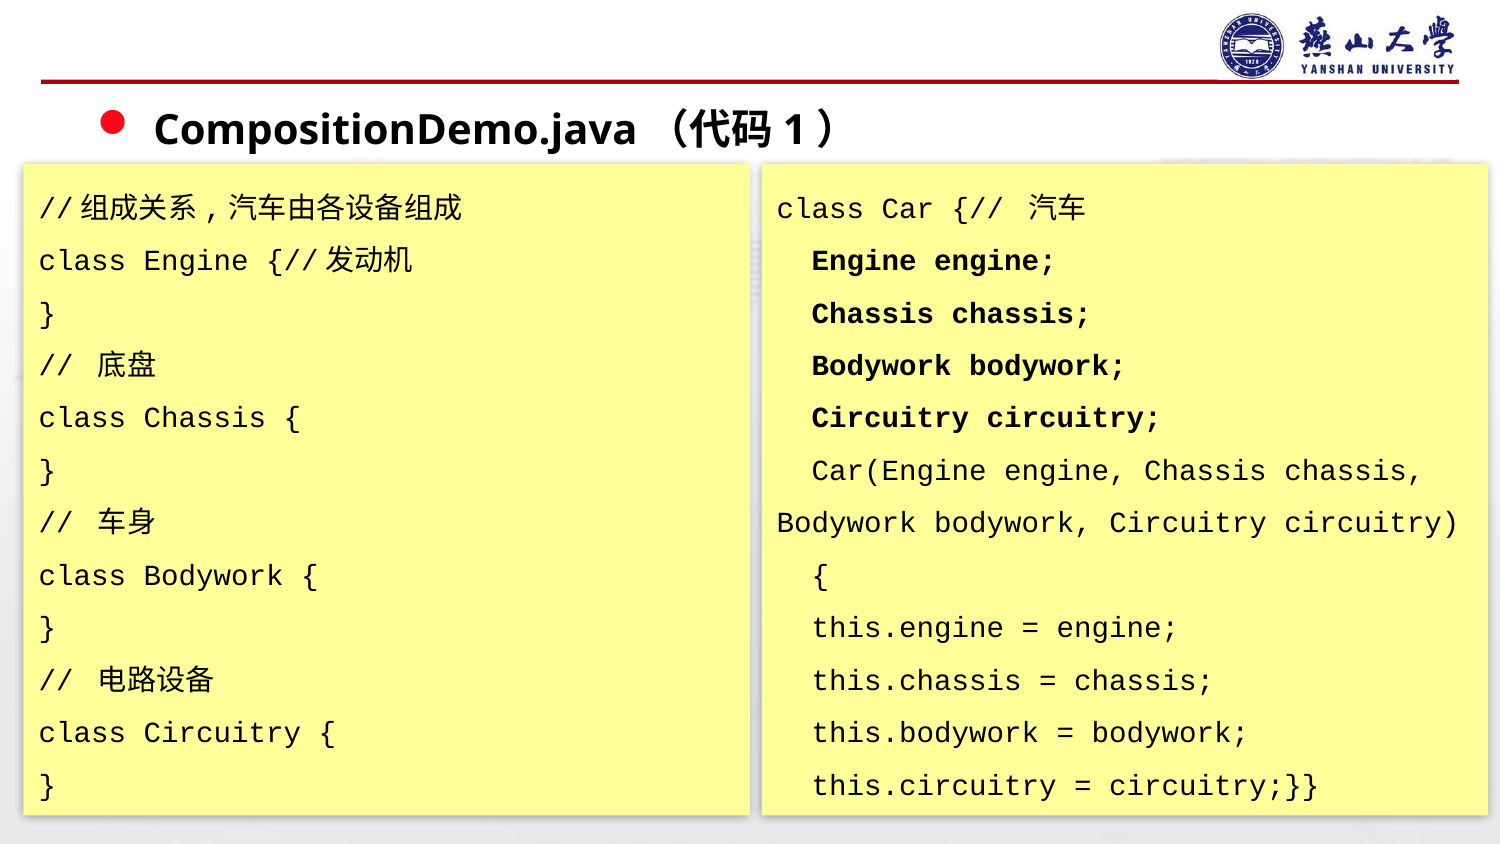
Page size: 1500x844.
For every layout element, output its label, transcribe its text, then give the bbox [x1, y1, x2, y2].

list CompositionDemo.java（代码1） [81, 70, 1429, 164]
list //组成关系,汽车由各设备组成 class Engine {//发动机 } // 底盘 class Chassis { } // 车身 class Bodywork { } // 电路设备 class Circuitry { } [23, 163, 751, 816]
picture [0, 0, 1500, 844]
list class Car {// 汽车 Engine engine; Chassis chassis; Bodywork bodywork; Circuitry circuitry; Car(Engine engine, Chassis chassis, Bodywork bodywork, Circuitry circuitry) { this.engine = engine; this.chassis = chassis; this.bodywork = bodywork; this.circuitry = circuitry;}} [761, 163, 1489, 816]
